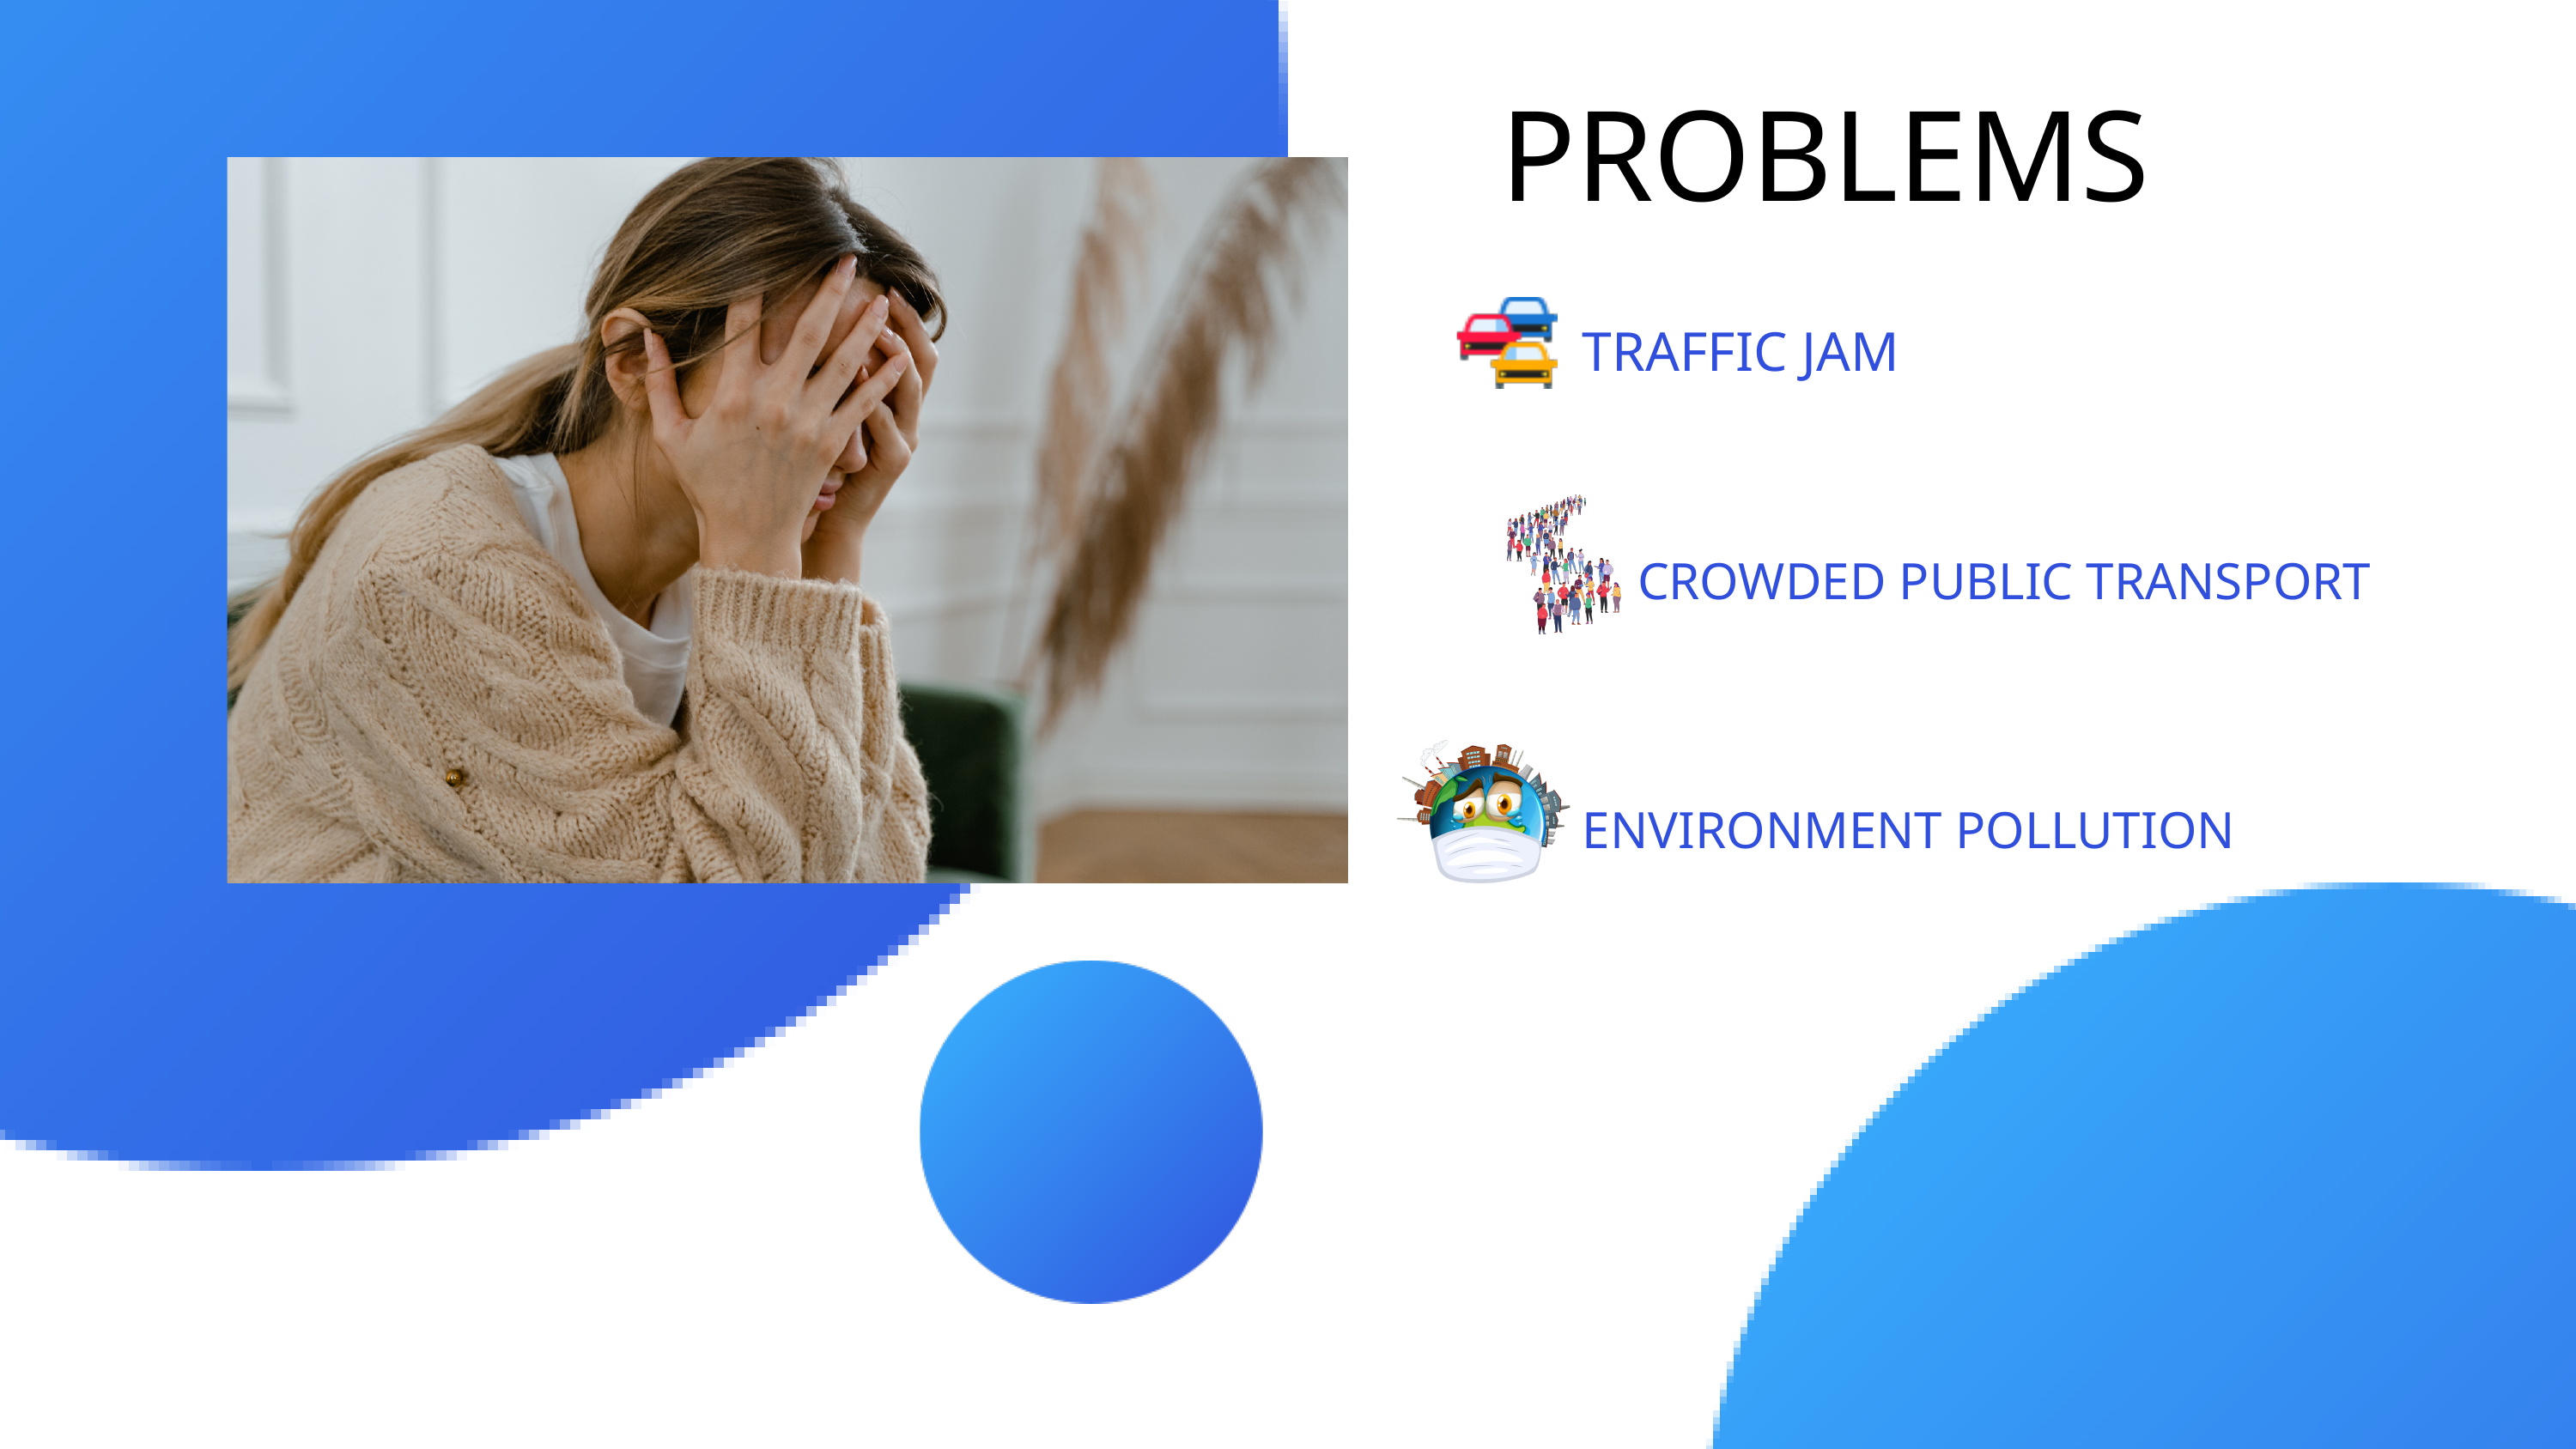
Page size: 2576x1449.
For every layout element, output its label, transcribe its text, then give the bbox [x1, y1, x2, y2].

text_box [1396, 740, 1571, 883]
text_box PROBLEMS [1500, 51, 2349, 227]
text_box CROWDED PUBLIC TRANSPORT [1637, 539, 2543, 610]
text_box TRAFFIC JAM [1582, 306, 2008, 383]
text_box ENVIRONMENT POLLUTION [1582, 788, 2432, 858]
text_box [1456, 297, 1558, 389]
text_box [1507, 494, 1621, 634]
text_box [227, 157, 1349, 884]
text_box [1699, 882, 2576, 1449]
text_box [920, 961, 1263, 1304]
text_box [0, 0, 1289, 1171]
